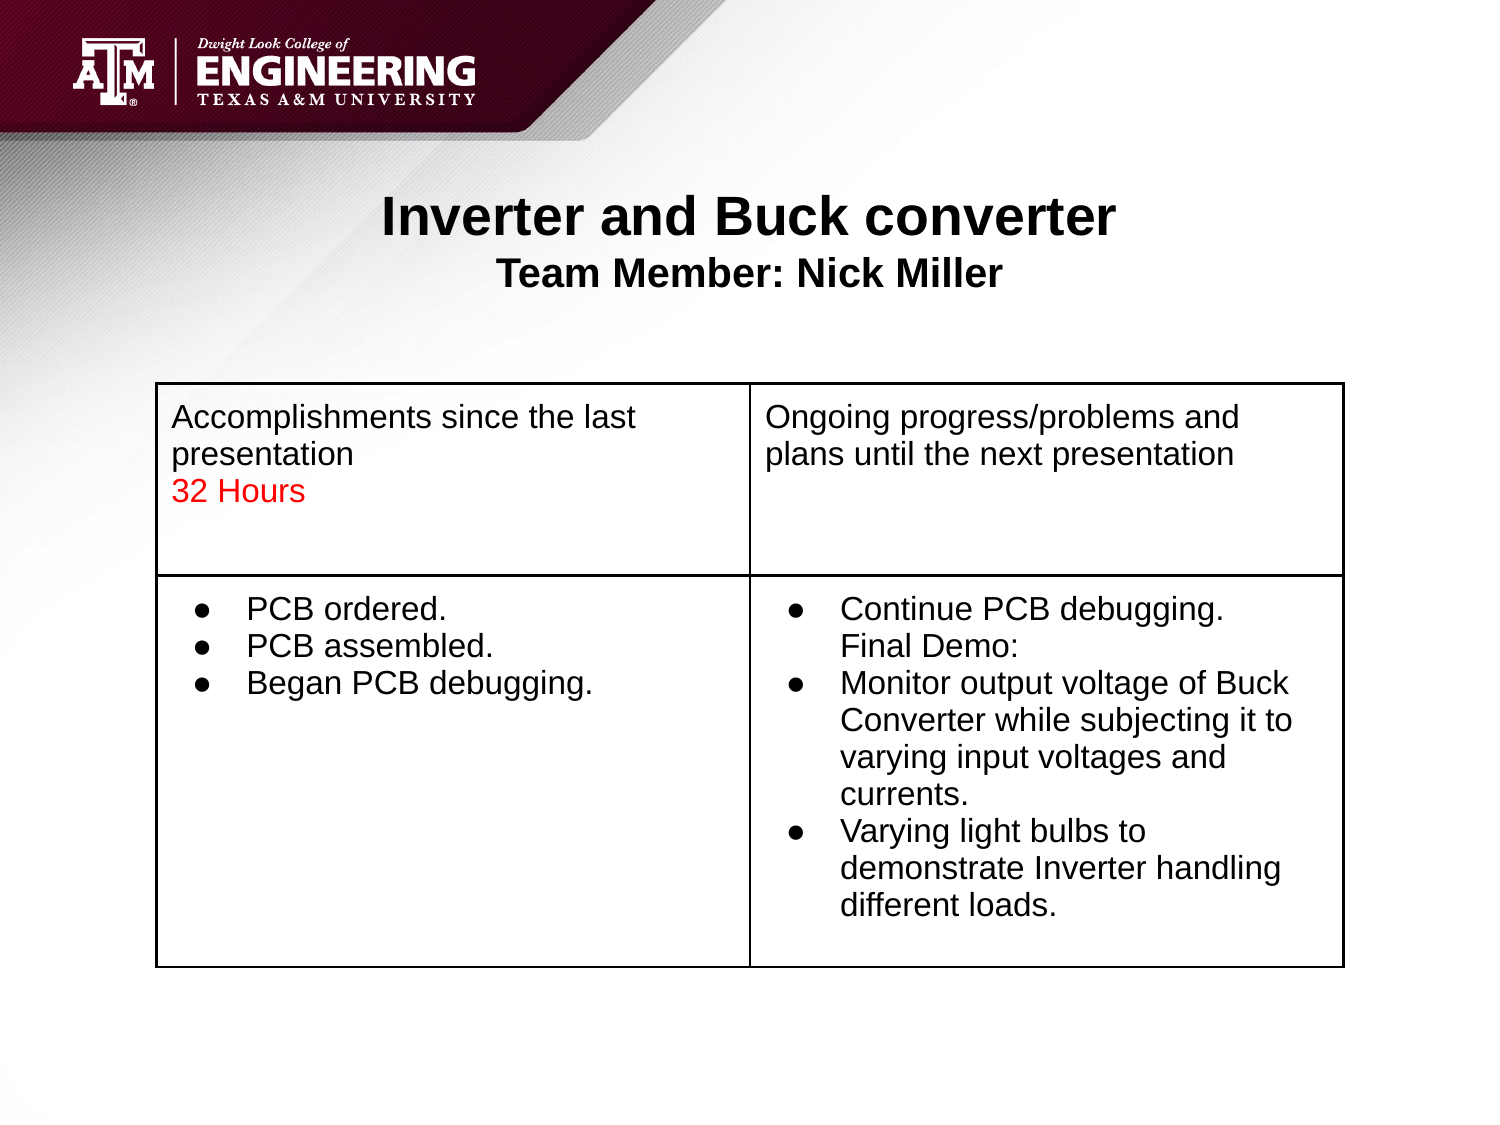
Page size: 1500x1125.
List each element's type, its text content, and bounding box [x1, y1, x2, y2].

table_header Accomplishments since the last presentation 32 Hours [158, 385, 749, 574]
picture [0, 0, 1500, 1125]
table_cell Continue PCB debugging. Final Demo: Monitor output voltage of Buck Converter while subjecting it to varying input voltages and currents. Varying light bulbs to demonstrate Inverter handling different loads. [751, 577, 1342, 966]
table_cell PCB ordered. PCB assembled. Began PCB debugging. [158, 577, 749, 966]
title Inverter and Buck converter Team Member: Nick Miller [75, 172, 1425, 304]
table_header Ongoing progress/problems and plans until the next presentation [751, 385, 1342, 574]
